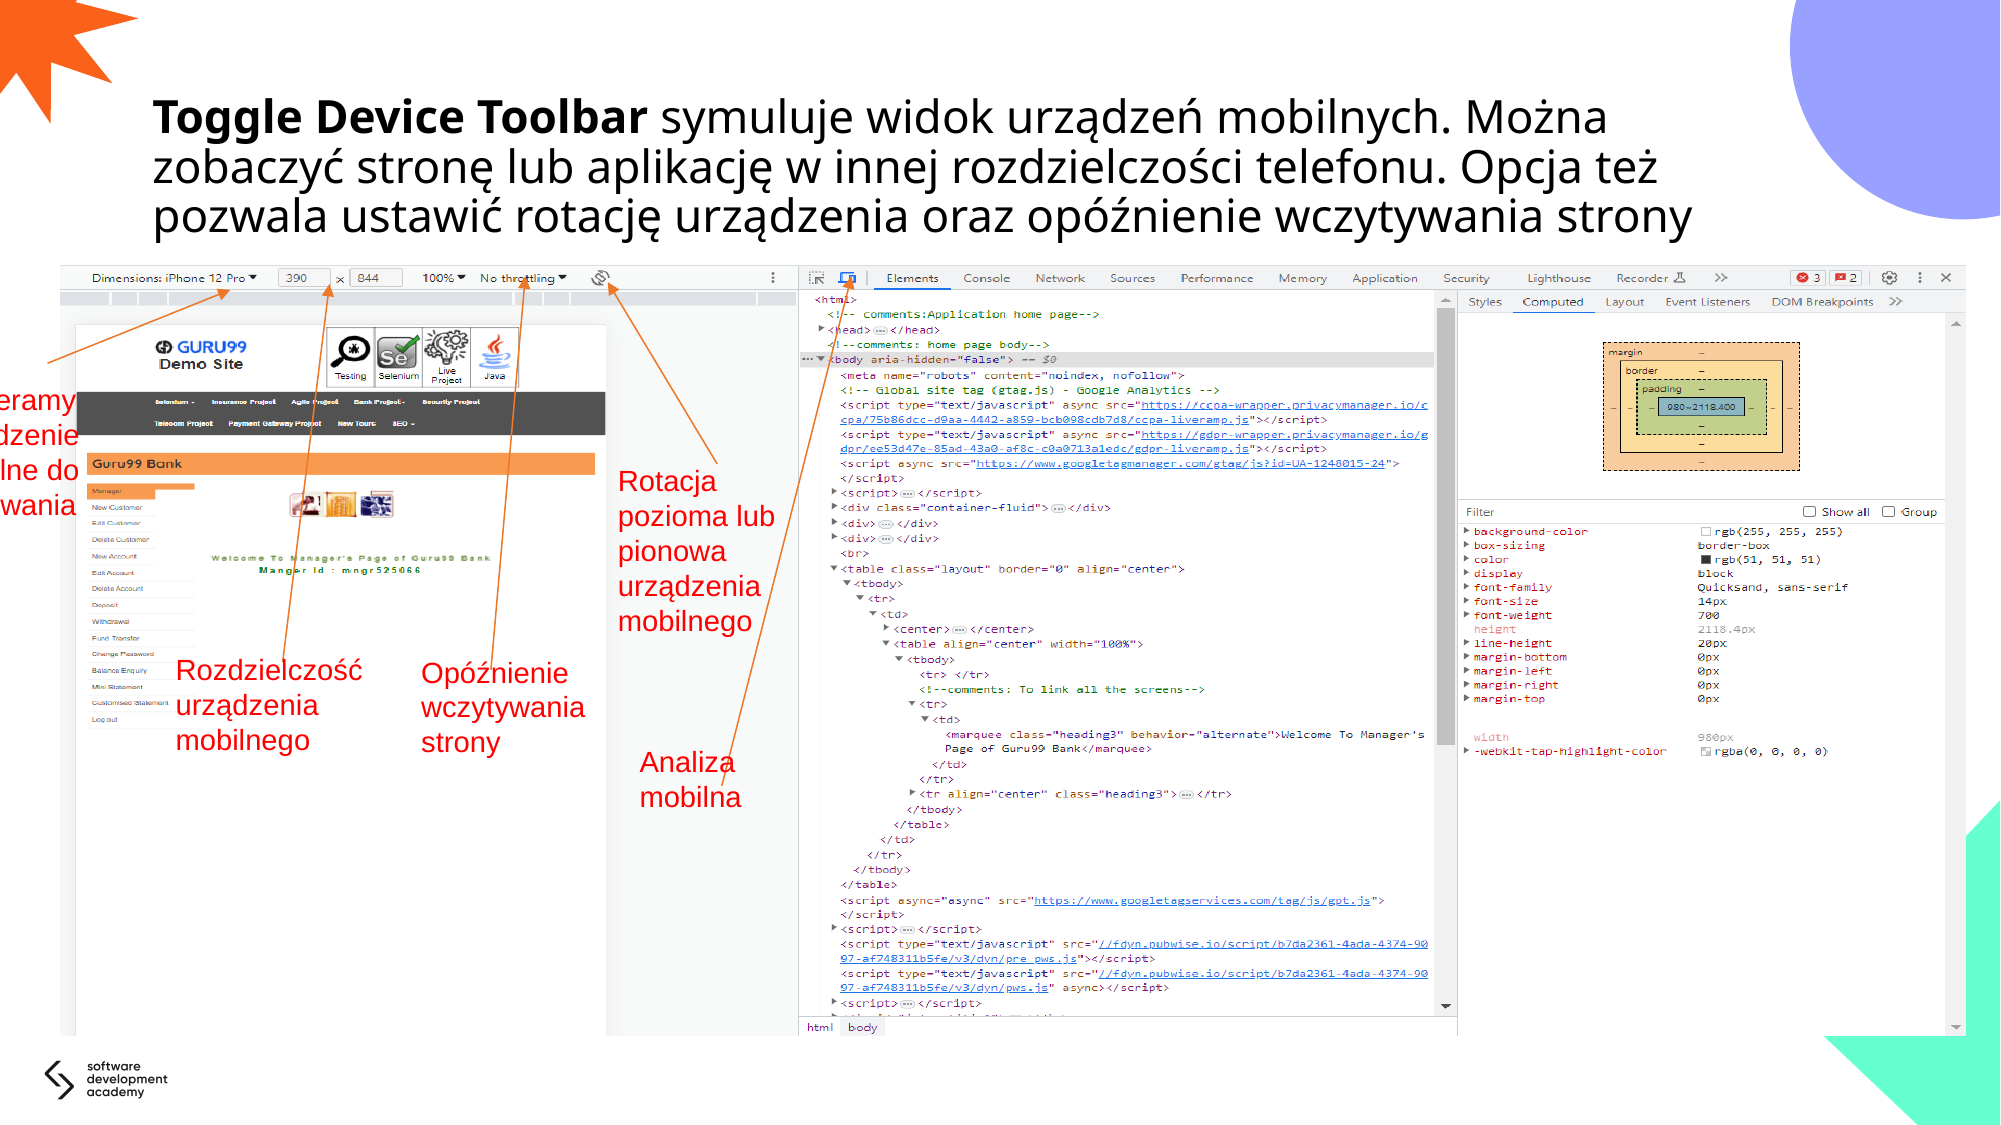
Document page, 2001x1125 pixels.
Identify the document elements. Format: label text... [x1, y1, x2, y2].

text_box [721, 276, 852, 786]
text_box Tutaj wybieramy urządzenie mobilne do testowania [0, 338, 53, 529]
title Toggle Device Toolbar symuluje widok urządzeń mobilnych. Można zobaczyć stronę lub aplikację w innej rozdzielczości telefonu. Opcja też pozwala ustawić rotację urządzenia oraz opóźnienie wczytywania strony [137, 59, 1771, 264]
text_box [47, 289, 231, 364]
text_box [607, 281, 716, 465]
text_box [490, 275, 526, 670]
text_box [282, 283, 330, 663]
picture [19, 265, 1966, 1125]
